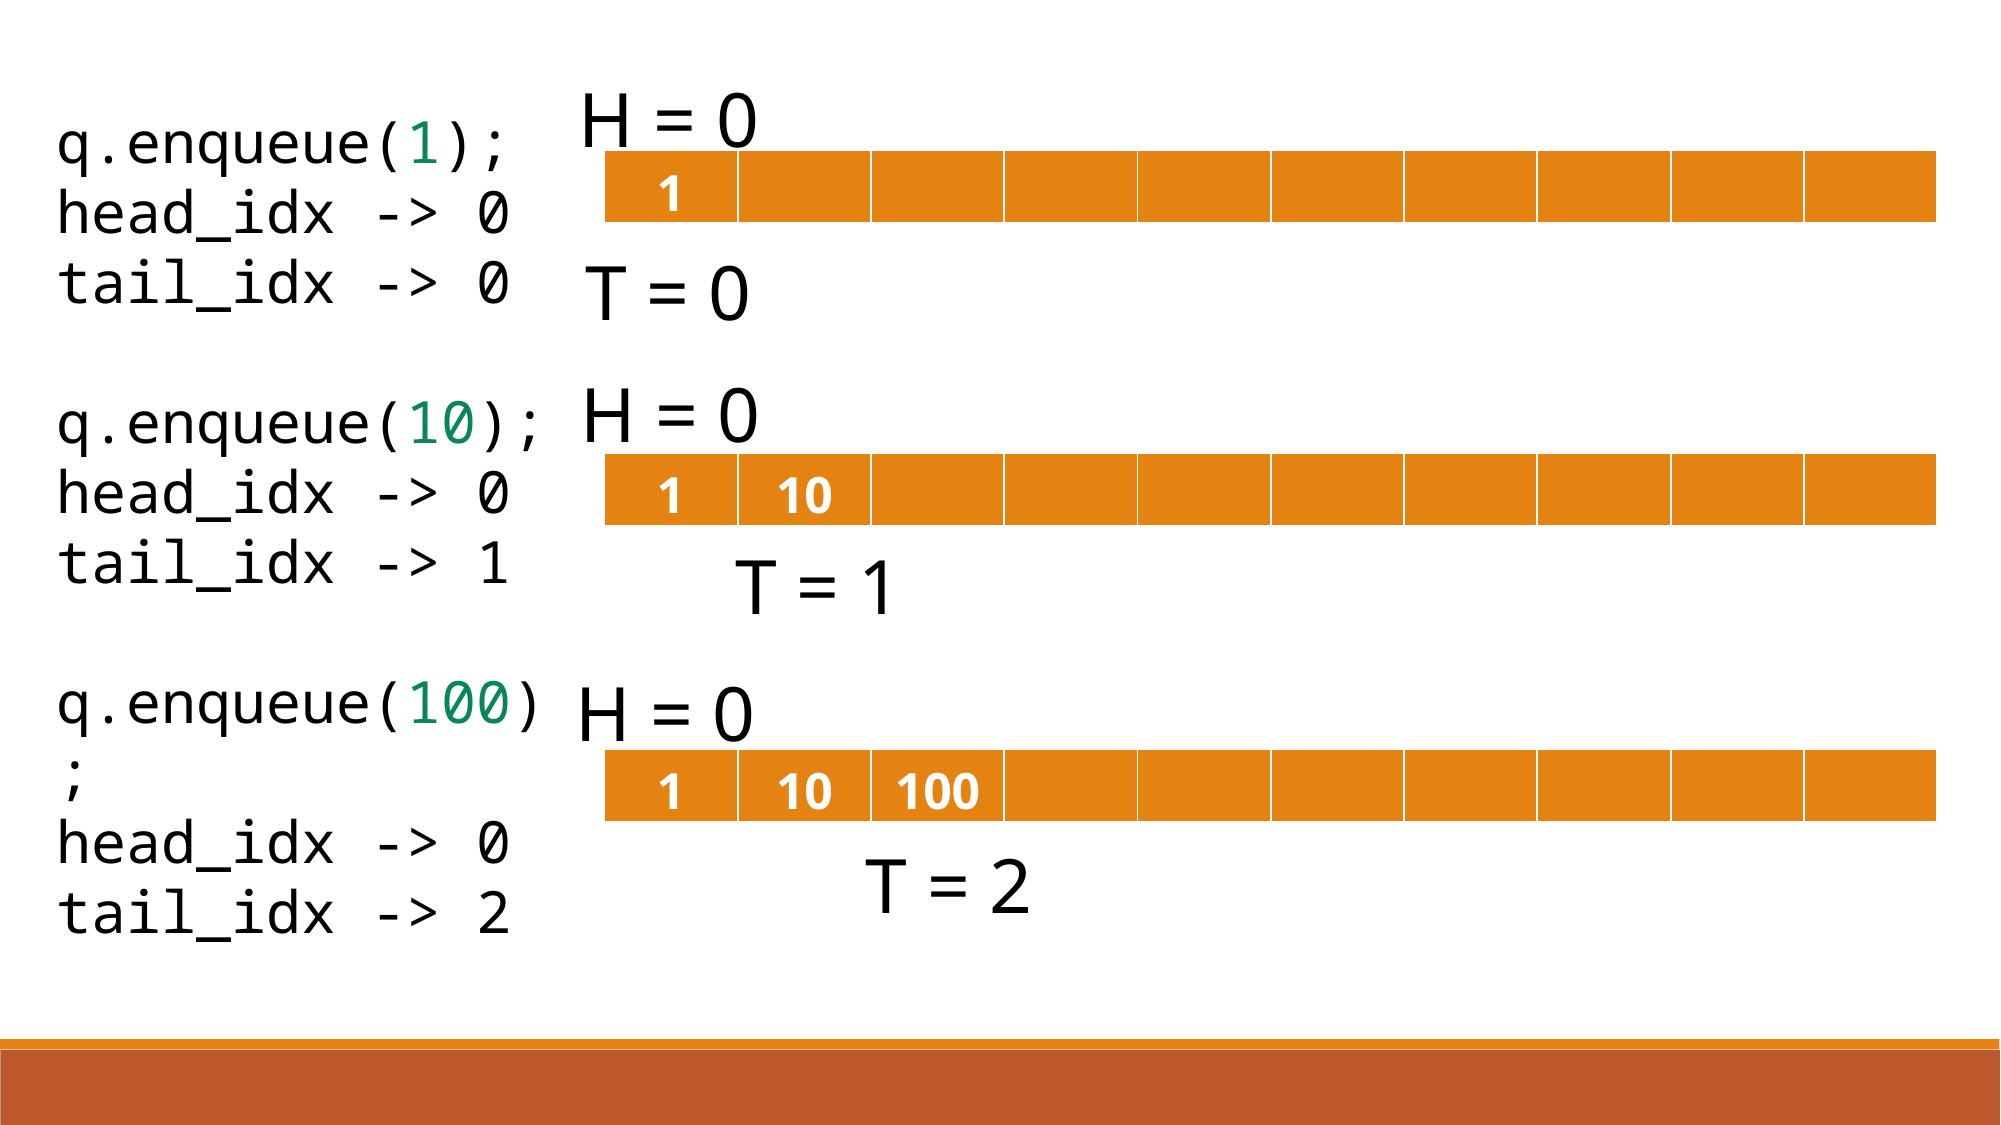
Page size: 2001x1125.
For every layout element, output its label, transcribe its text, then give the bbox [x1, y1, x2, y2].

table_header [1405, 750, 1536, 821]
table_header 1 [605, 465, 737, 525]
table_header [1005, 454, 1137, 525]
table_header [1138, 750, 1270, 821]
table_header [1405, 454, 1536, 525]
table_header [1672, 454, 1803, 525]
text_box T = 2 [850, 831, 1048, 936]
text_box T = 1 [720, 532, 917, 637]
table_header [1805, 750, 1936, 821]
table_header [739, 151, 870, 222]
table_header [1538, 151, 1670, 222]
table_header [872, 454, 1003, 525]
table_header 100 [872, 750, 1003, 821]
table_header [1672, 750, 1803, 821]
text_box H = 0 [565, 359, 776, 465]
table_header [1805, 454, 1936, 525]
table_header [1272, 750, 1403, 821]
table_header [1272, 454, 1403, 525]
table_header 10 [739, 750, 870, 821]
table_header [1138, 454, 1270, 525]
text_box H = 0 [564, 64, 775, 170]
text_box H = 0 [560, 658, 771, 764]
text_box T = 0 [570, 238, 767, 343]
table_header [1272, 151, 1403, 222]
table_header [1672, 151, 1803, 222]
table_header [1538, 454, 1670, 525]
table_header [1538, 750, 1670, 821]
table_header [1005, 151, 1137, 222]
table_header [1405, 151, 1536, 222]
table_header 1 [605, 764, 737, 821]
table_header [1005, 750, 1137, 821]
text_box q.enqueue(1); head_idx -> 0 tail_idx -> 0 q.enqueue(10); head_idx -> 0 tail_idx -> 1 q.enqueue(100); head_idx -> 0 tail_idx -> 2 [41, 97, 565, 1023]
table_header 1 [605, 170, 737, 222]
table_header [872, 151, 1003, 222]
table_header [1805, 151, 1936, 222]
table_header 10 [739, 454, 870, 525]
table_header [1138, 151, 1270, 222]
